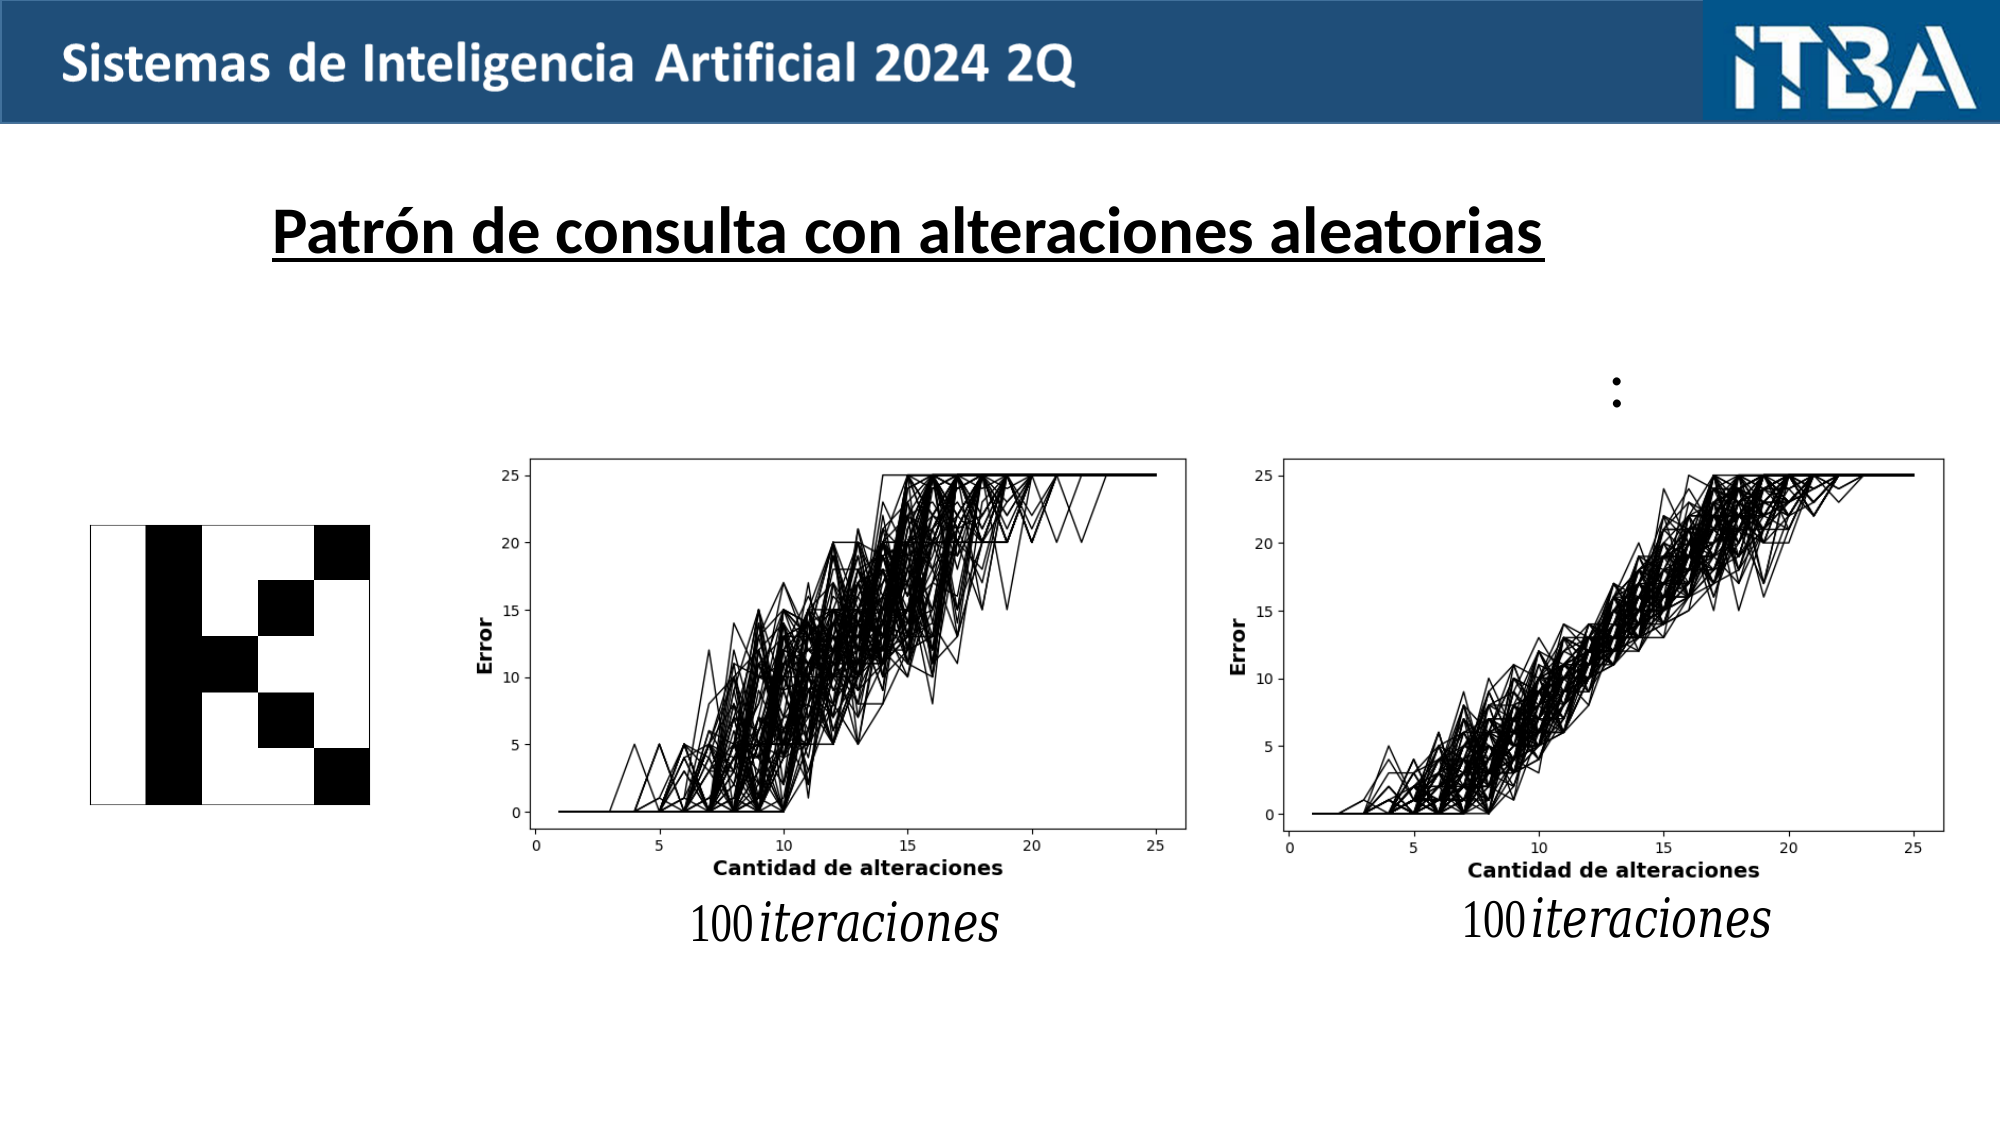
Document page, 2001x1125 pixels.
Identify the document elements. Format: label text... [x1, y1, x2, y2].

picture [80, 520, 376, 812]
text_box Patrón de consulta con alteraciones aleatorias [272, 187, 1545, 348]
picture [460, 448, 1196, 891]
picture [0, 0, 2000, 133]
picture [1213, 448, 1954, 894]
